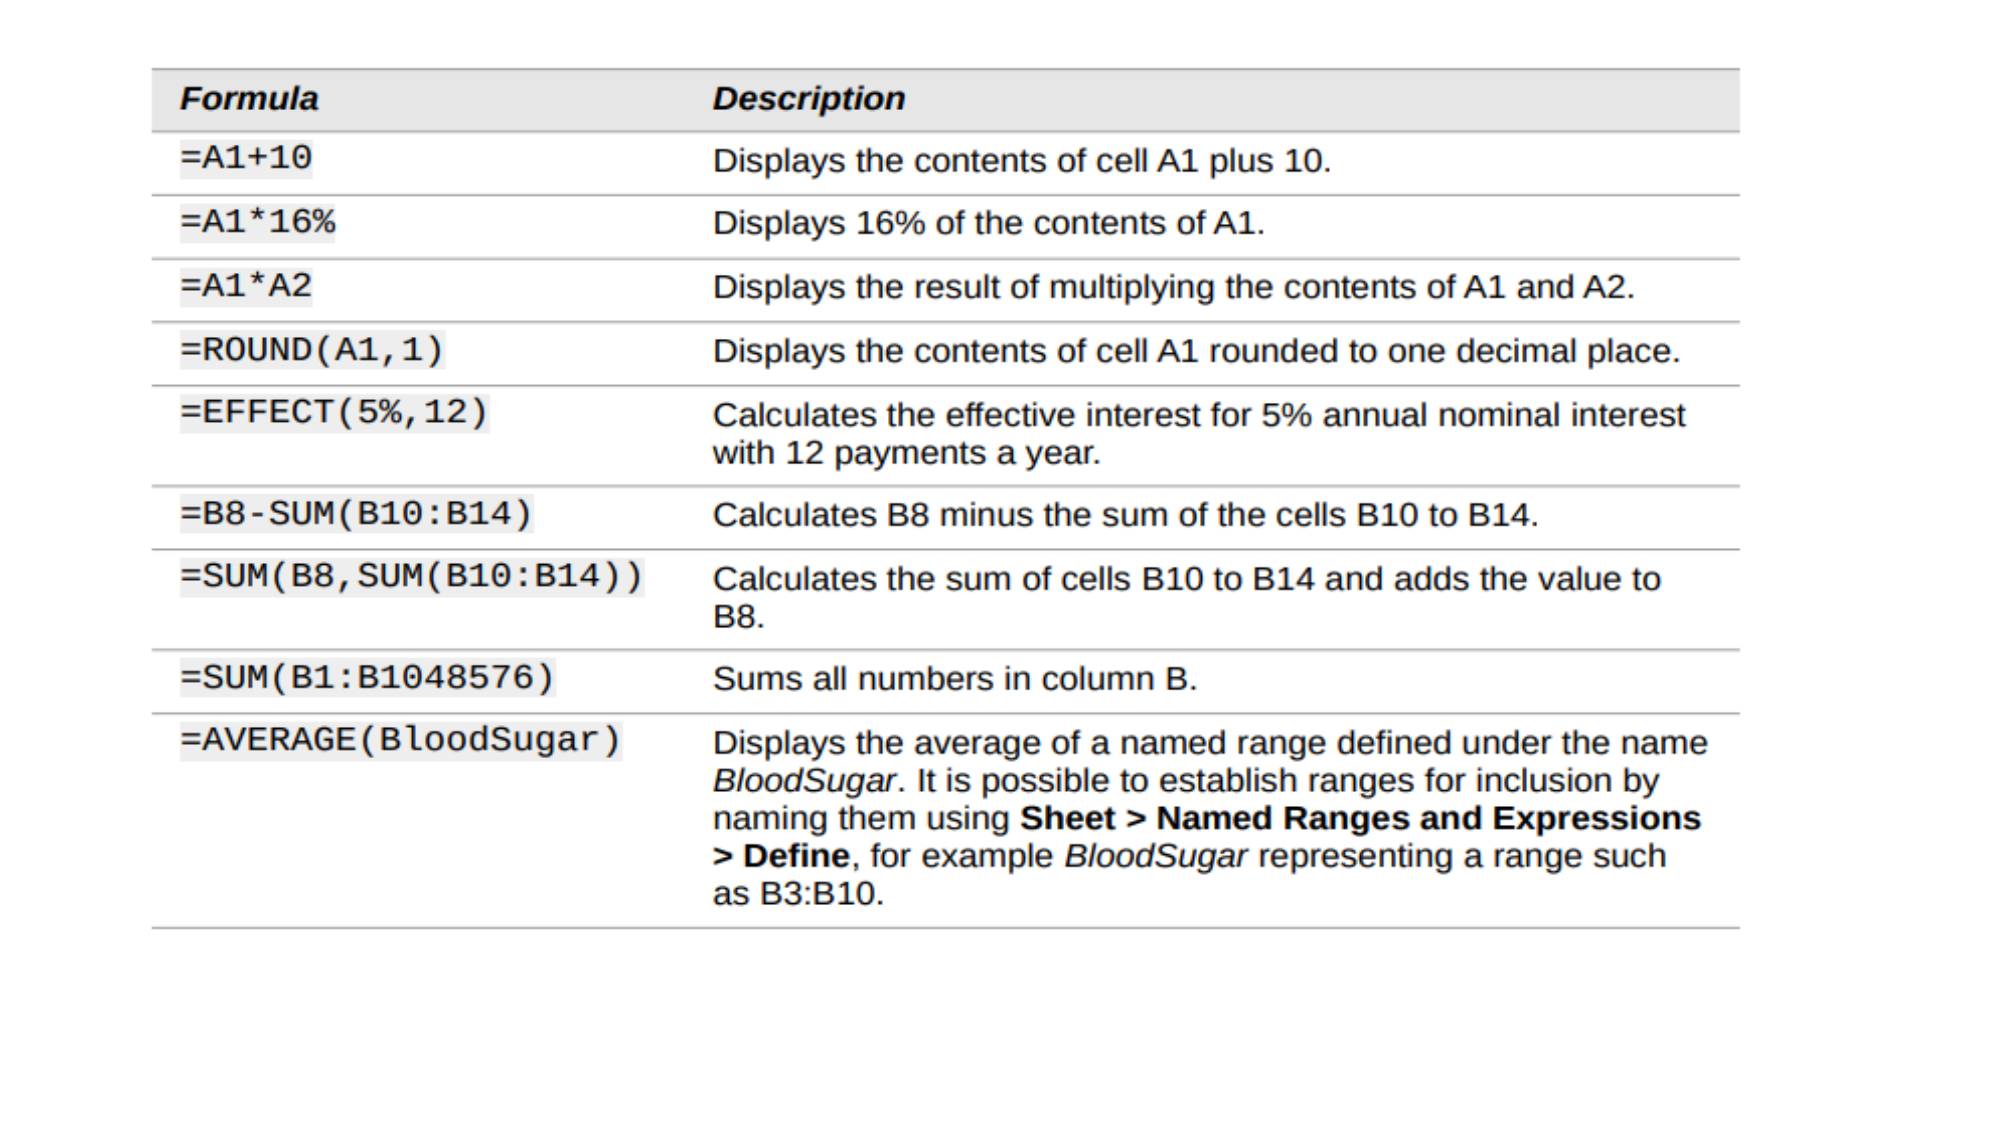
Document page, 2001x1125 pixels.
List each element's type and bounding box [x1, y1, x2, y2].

picture [98, 59, 1833, 969]
